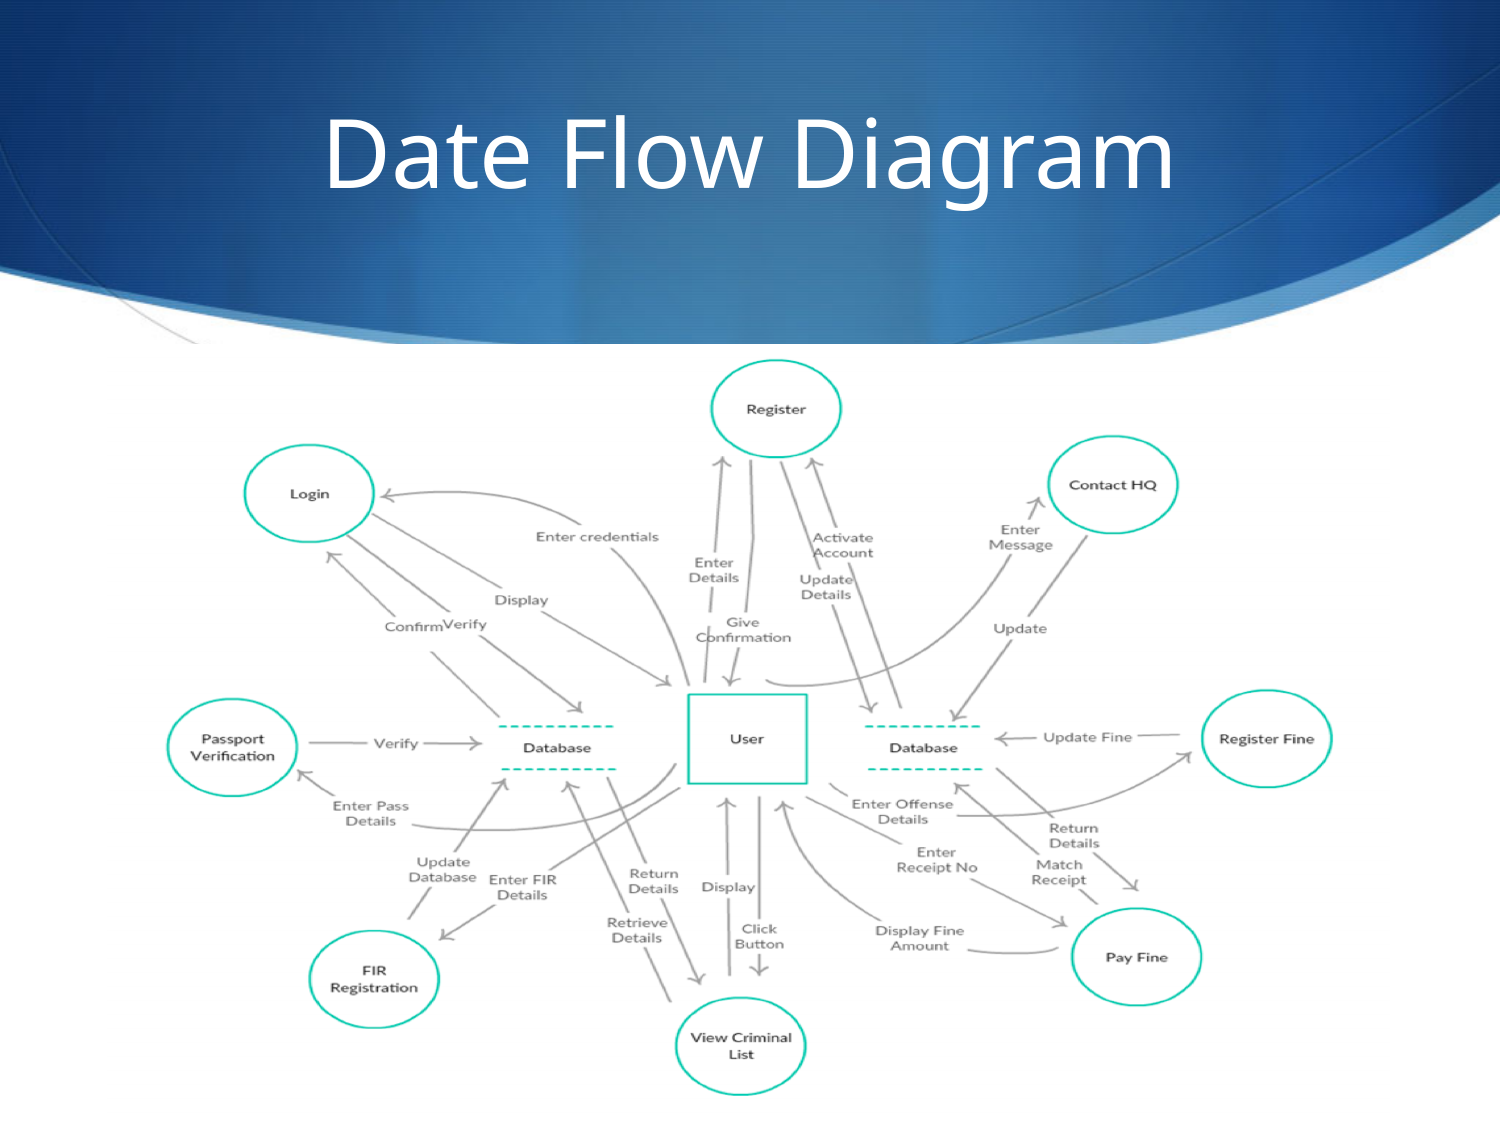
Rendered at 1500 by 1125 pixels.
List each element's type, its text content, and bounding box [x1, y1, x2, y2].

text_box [107, 343, 1390, 1125]
title Date Flow Diagram [75, 56, 1425, 245]
picture [0, 0, 1500, 1125]
